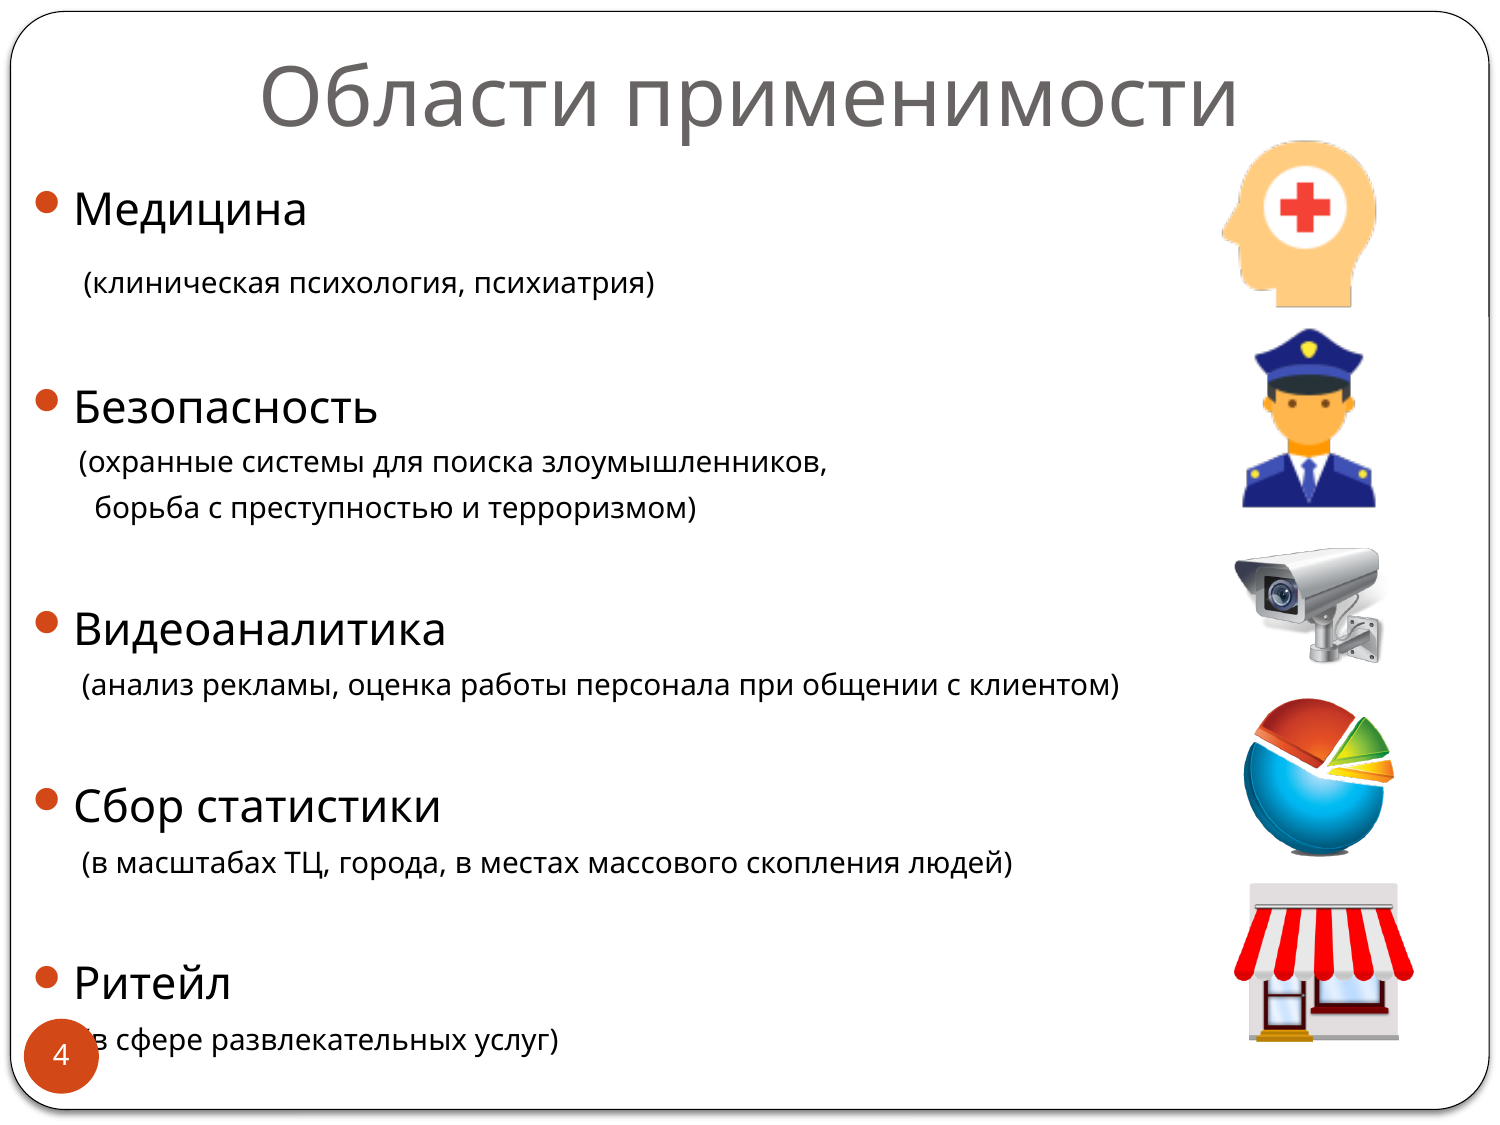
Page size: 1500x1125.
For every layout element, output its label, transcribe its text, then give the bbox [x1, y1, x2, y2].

picture [1186, 693, 1460, 1071]
picture [1198, 125, 1409, 516]
title Области применимости [17, 30, 1483, 159]
list Медицина (клиническая психология, психиатрия) Безопасность (охранные системы для поиска злоумышленников, борьба с преступностью и терроризмом) Видеоаналитика (анализ рекламы, оценка работы персонала при общении с клиентом) Сбор статистики (в масштабах ТЦ, города, в местах массового скопления людей) Ритейл (в сфере развлекательных услуг) [17, 172, 1483, 1071]
slide_number 4 [23, 1018, 99, 1094]
picture [1233, 526, 1389, 681]
